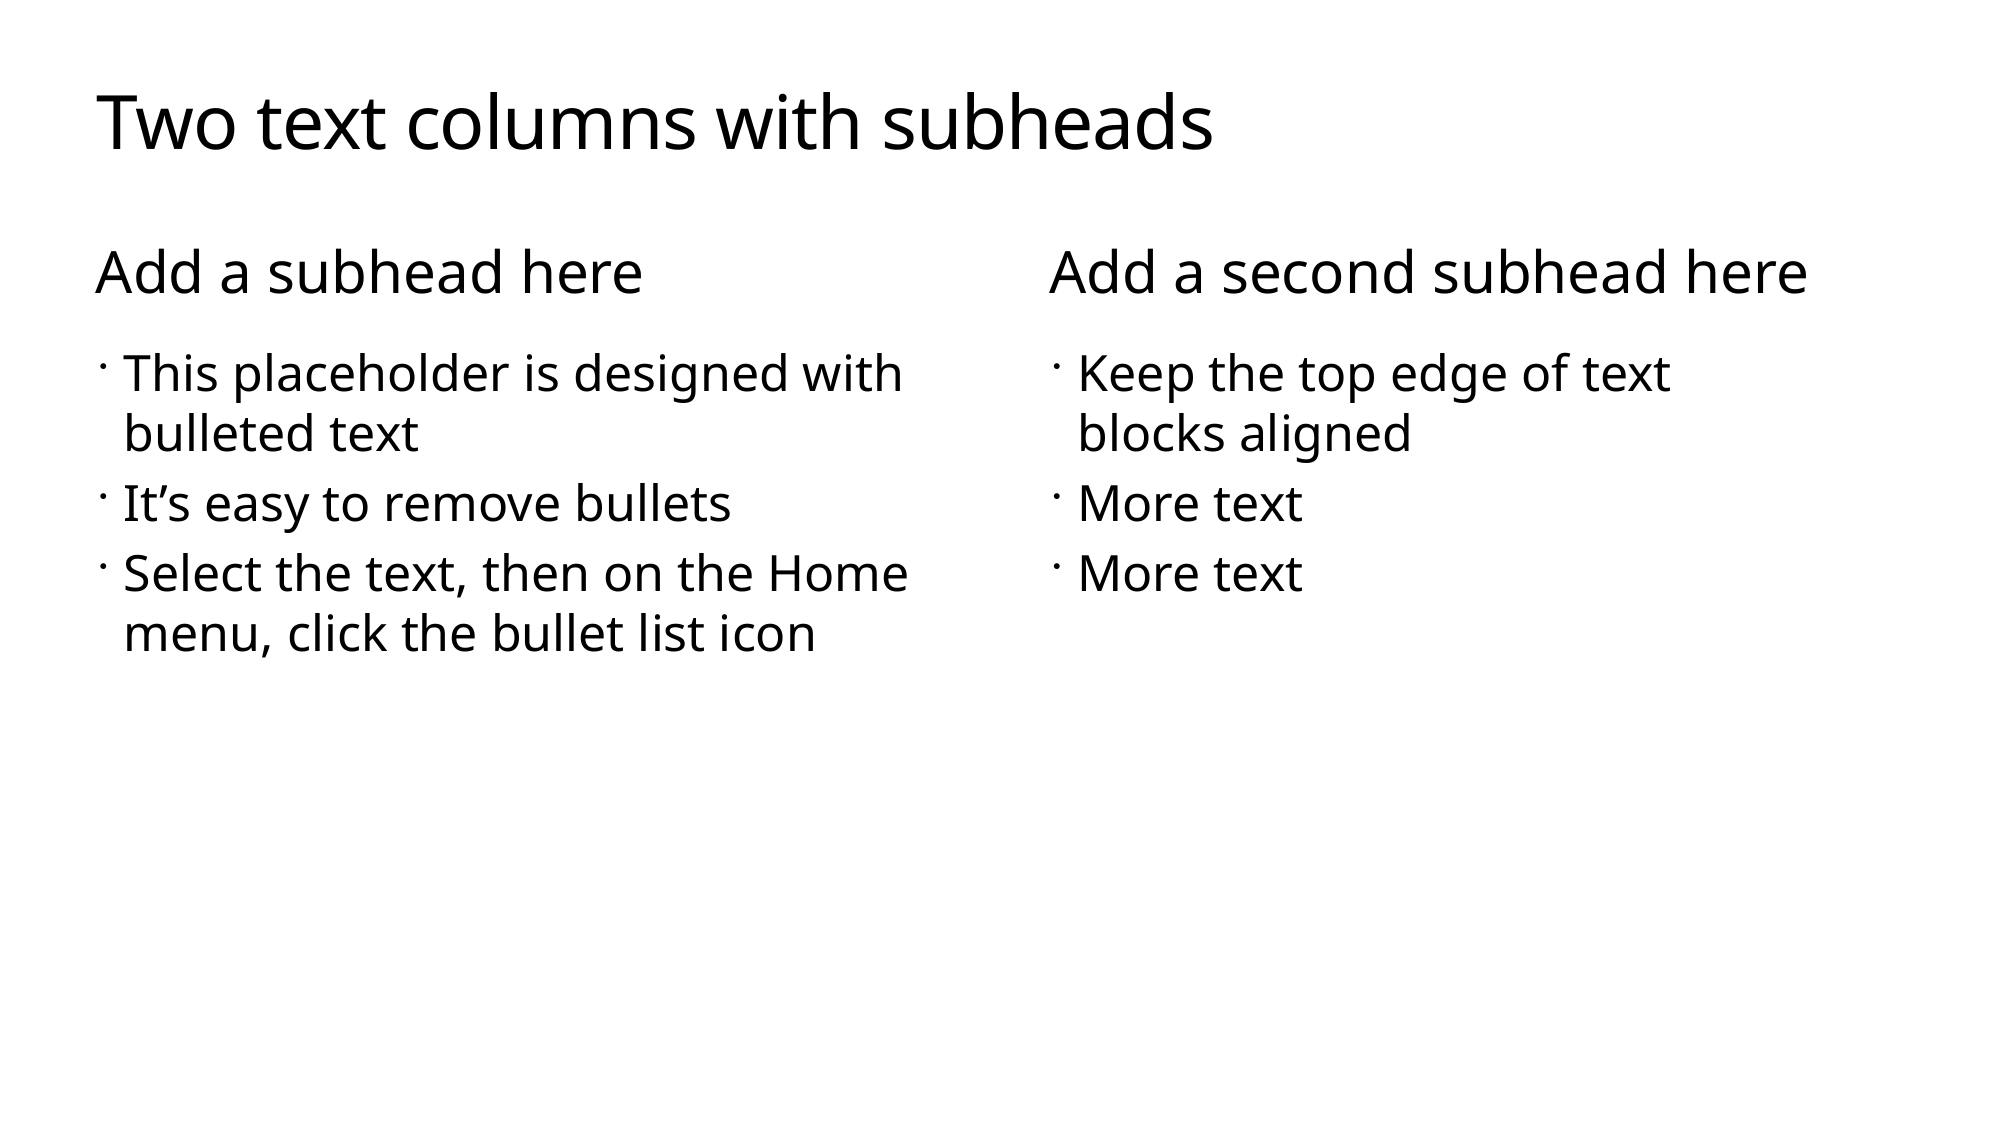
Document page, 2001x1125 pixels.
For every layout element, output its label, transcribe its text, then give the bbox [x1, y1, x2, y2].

list Add a subhead here [95, 235, 953, 307]
title Two text columns with subheads [96, 75, 1904, 166]
list This placeholder is designed with bulleted text It’s easy to remove bullets Select the text, then on the Home menu, click the bullet list icon [95, 341, 953, 670]
list Keep the top edge of text blocks aligned More text More text [1049, 341, 1906, 609]
list Add a second subhead here [1049, 235, 1906, 307]
